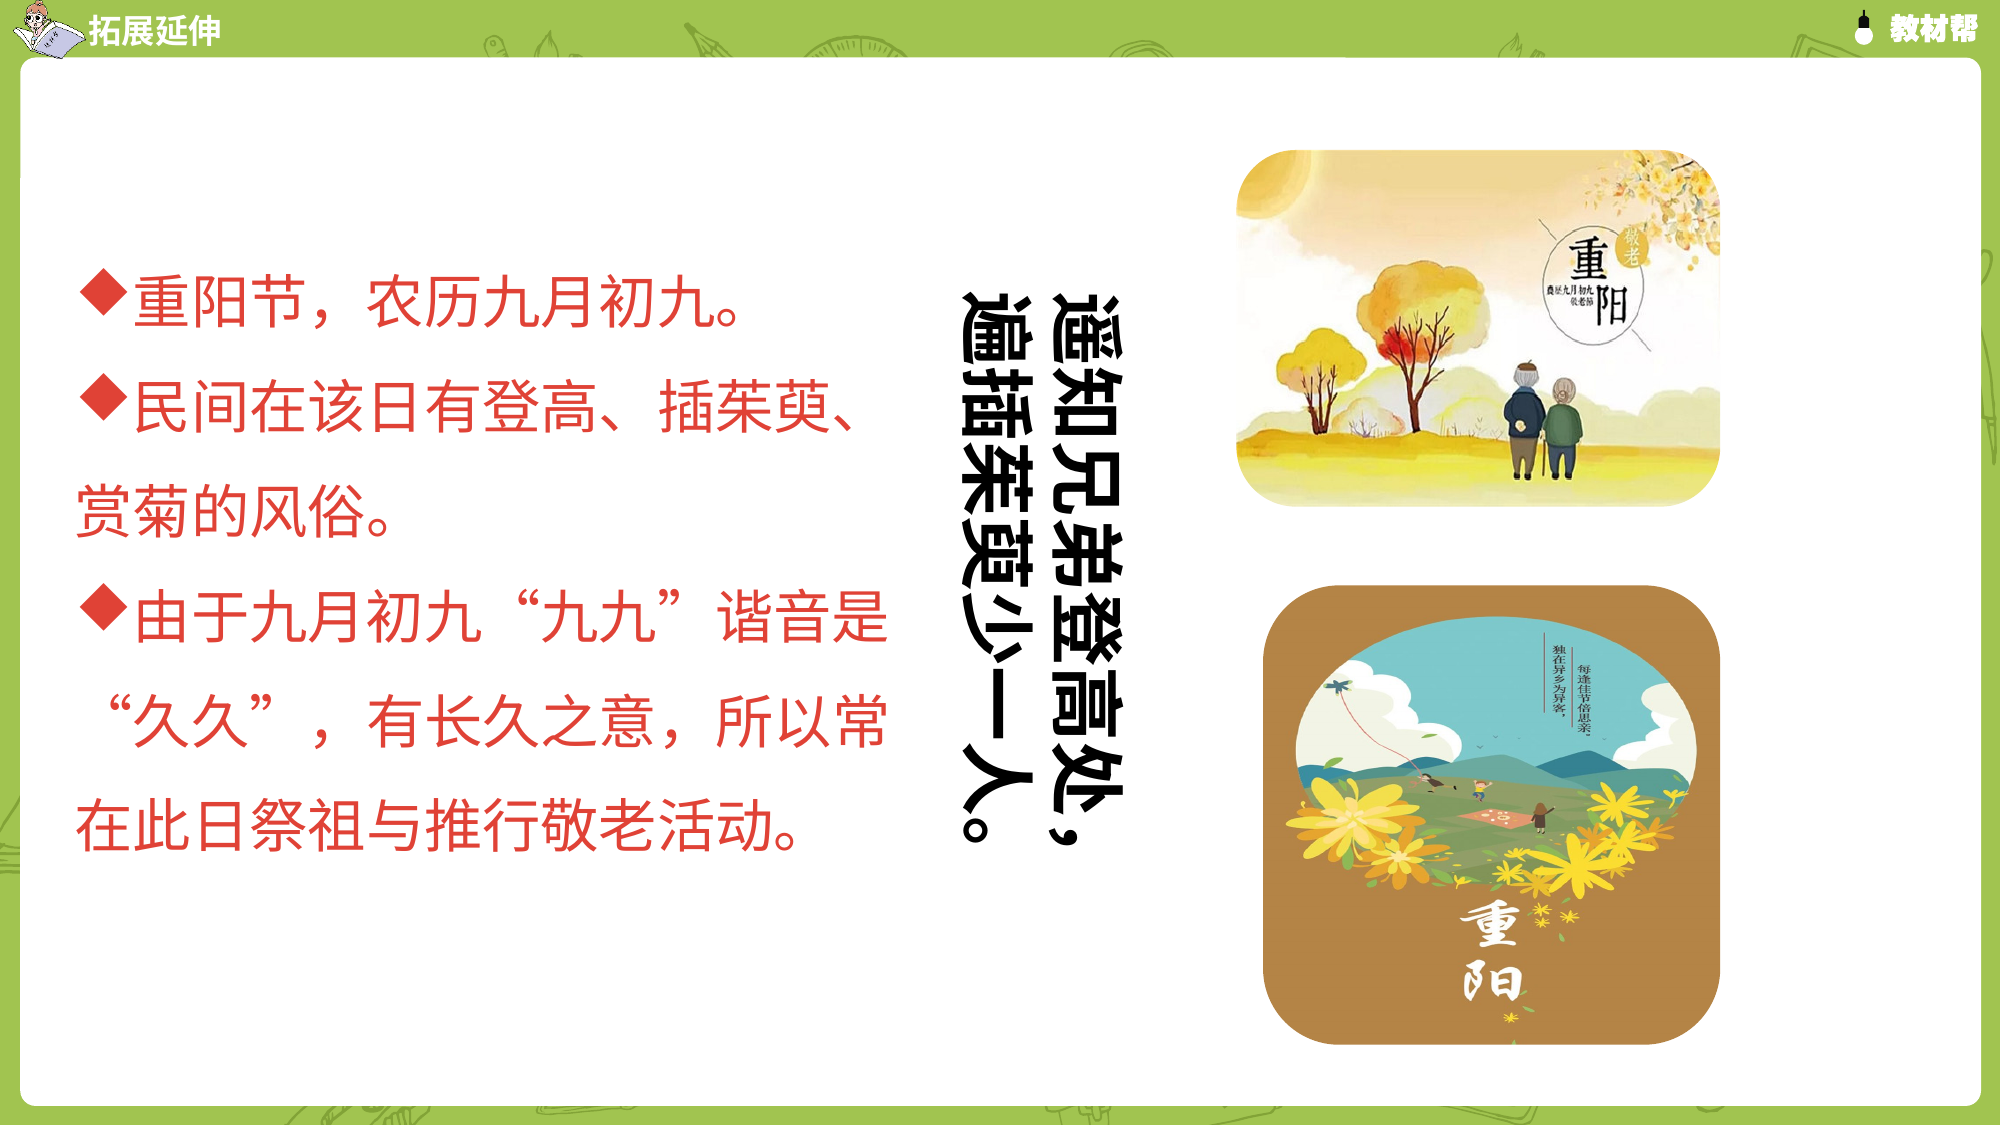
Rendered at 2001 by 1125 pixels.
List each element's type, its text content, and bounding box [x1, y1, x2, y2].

picture [0, 0, 98, 61]
text_box 遥知兄弟登高处，遍插茱萸少一人。 [929, 276, 1142, 894]
text_box 重阳节，农历九月初九。 民间在该日有登高、插茱萸、赏菊的风俗。 由于九月初九“九九”谐音是“久久”，有长久之意，所以常在此日祭祖与推行敬老活动。 [60, 222, 915, 867]
picture [1263, 585, 1721, 1045]
picture [1236, 149, 1721, 507]
